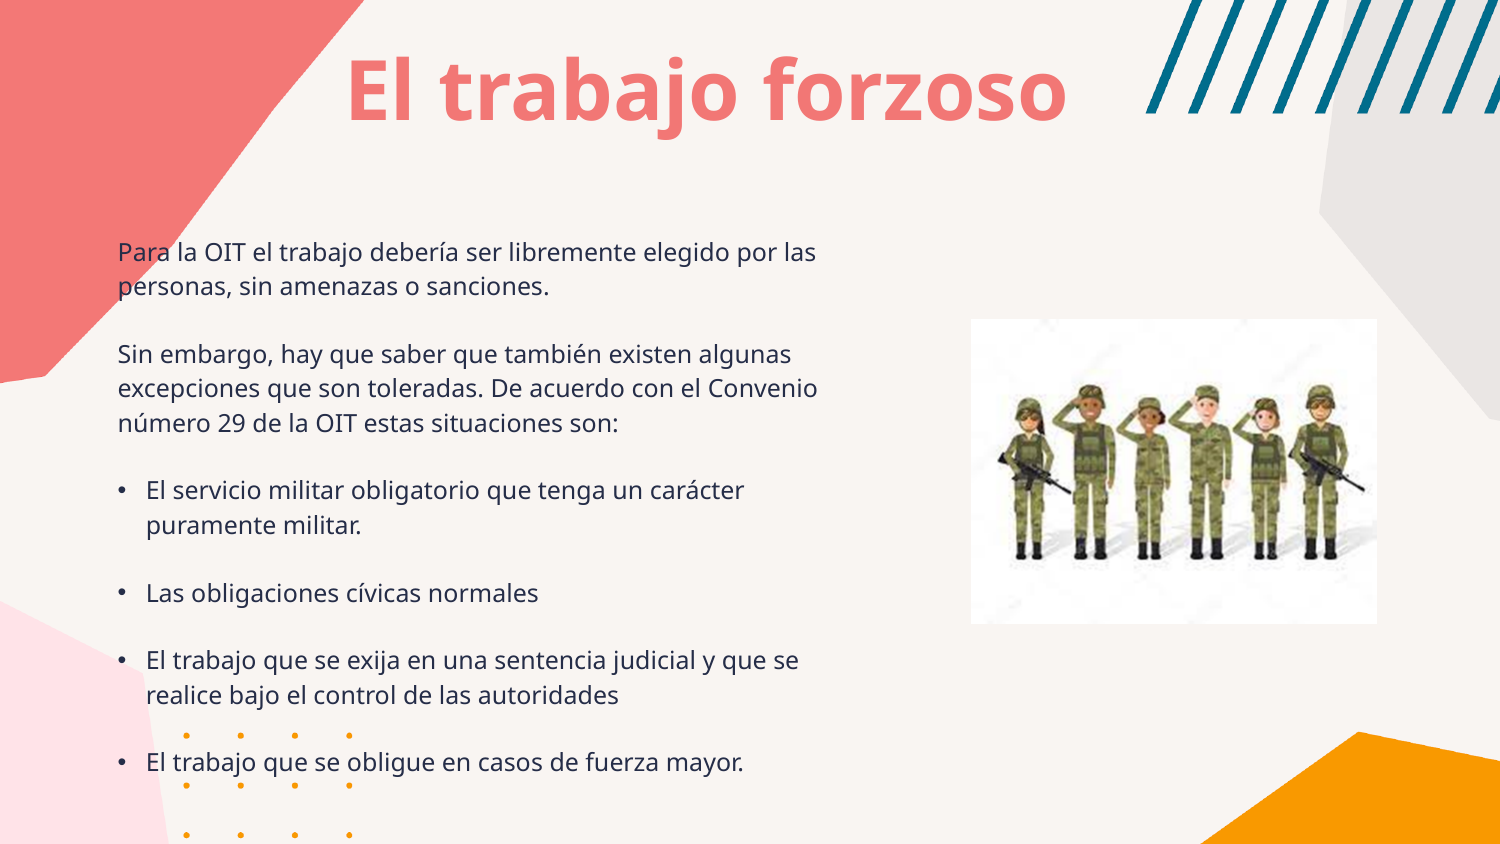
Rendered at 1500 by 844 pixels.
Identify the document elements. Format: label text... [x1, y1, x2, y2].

picture [0, 0, 1500, 844]
picture [1216, 0, 1275, 71]
title El trabajo forzoso [329, 71, 1255, 153]
subtitle Para la OIT el trabajo debería ser libremente elegido por las personas, sin amenazas o sanciones. Sin embargo, hay que saber que también existen algunas excepciones que son toleradas. De acuerdo con el Convenio número 29 de la OIT estas situaciones son: El servicio militar obligatorio que tenga un carácter puramente militar. Las obligaciones cívicas normales El trabajo que se exija en una sentencia judicial y que se realice bajo el control de las autoridades El trabajo que se obligue en casos de fuerza mayor. [102, 216, 836, 298]
picture [1174, 0, 1233, 71]
